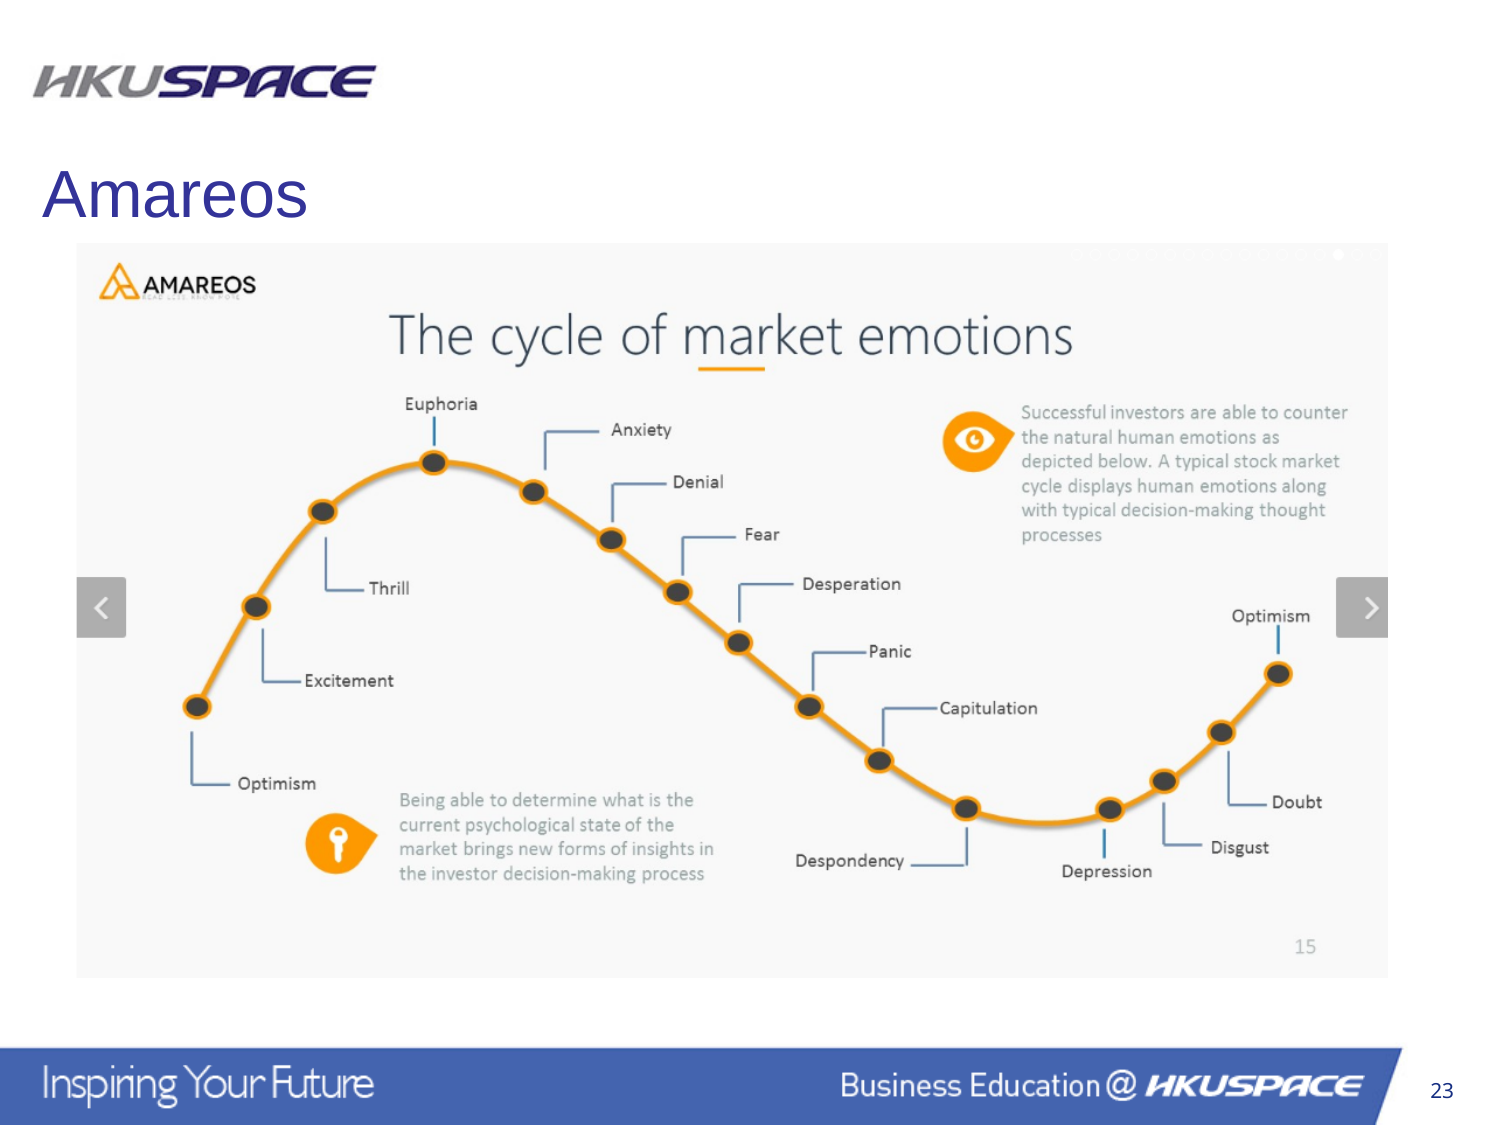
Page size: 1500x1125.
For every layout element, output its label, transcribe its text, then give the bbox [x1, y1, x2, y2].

picture [0, 0, 1500, 1125]
title Amareos [27, 101, 1483, 239]
slide_number 23 [1415, 1070, 1499, 1125]
